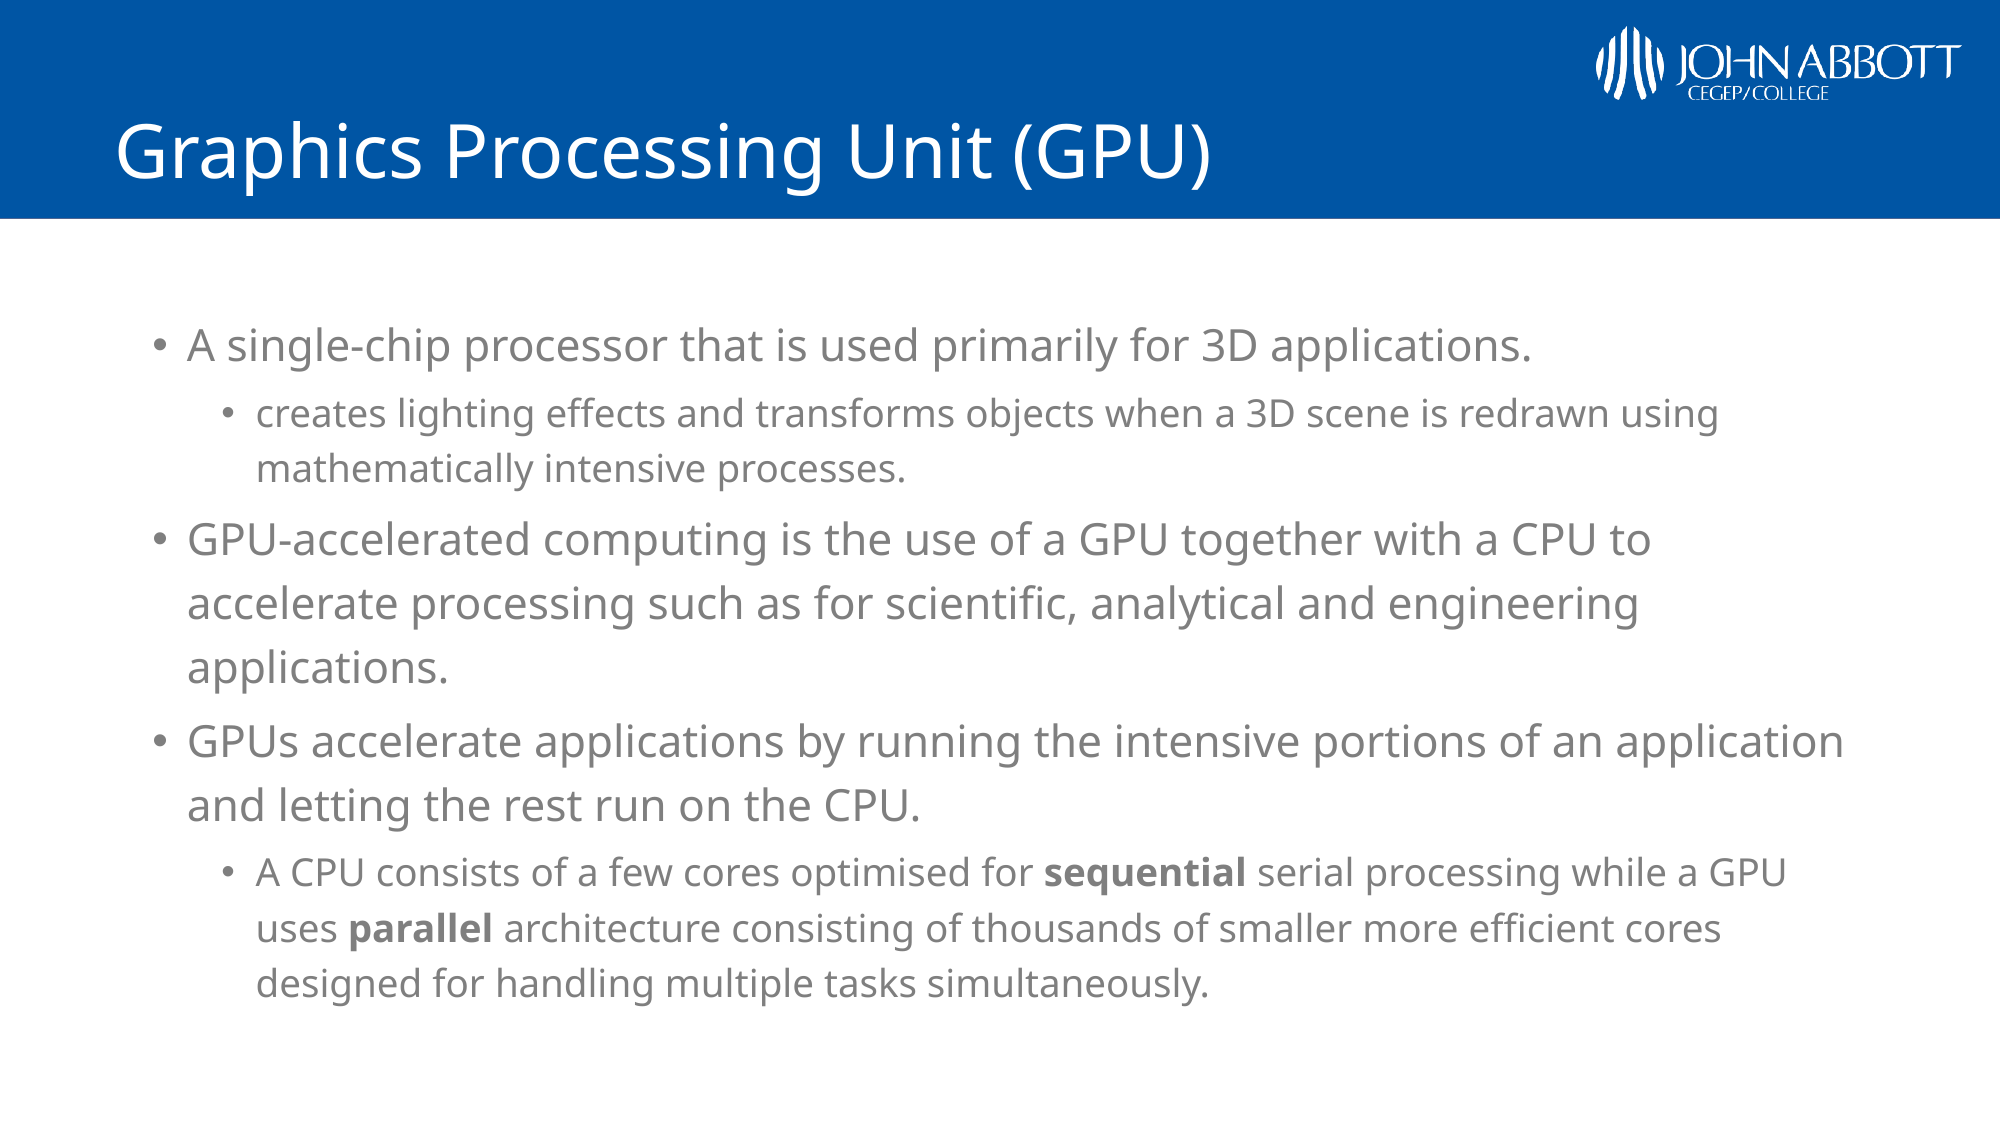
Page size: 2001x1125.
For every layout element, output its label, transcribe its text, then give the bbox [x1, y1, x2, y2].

list A single-chip processor that is used primarily for 3D applications. creates lighting effects and transforms objects when a 3D scene is redrawn using mathematically intensive processes. GPU-accelerated computing is the use of a GPU together with a CPU to accelerate processing such as for scientific, analytical and engineering applications. GPUs accelerate applications by running the intensive portions of an application and letting the rest run on the CPU. A CPU consists of a few cores optimised for sequential serial processing while a GPU uses parallel architecture consisting of thousands of smaller more efficient cores designed for handling multiple tasks simultaneously. [137, 299, 1863, 1014]
title Graphics Processing Unit (GPU) [99, 0, 1863, 202]
picture [1863, 26, 1962, 100]
